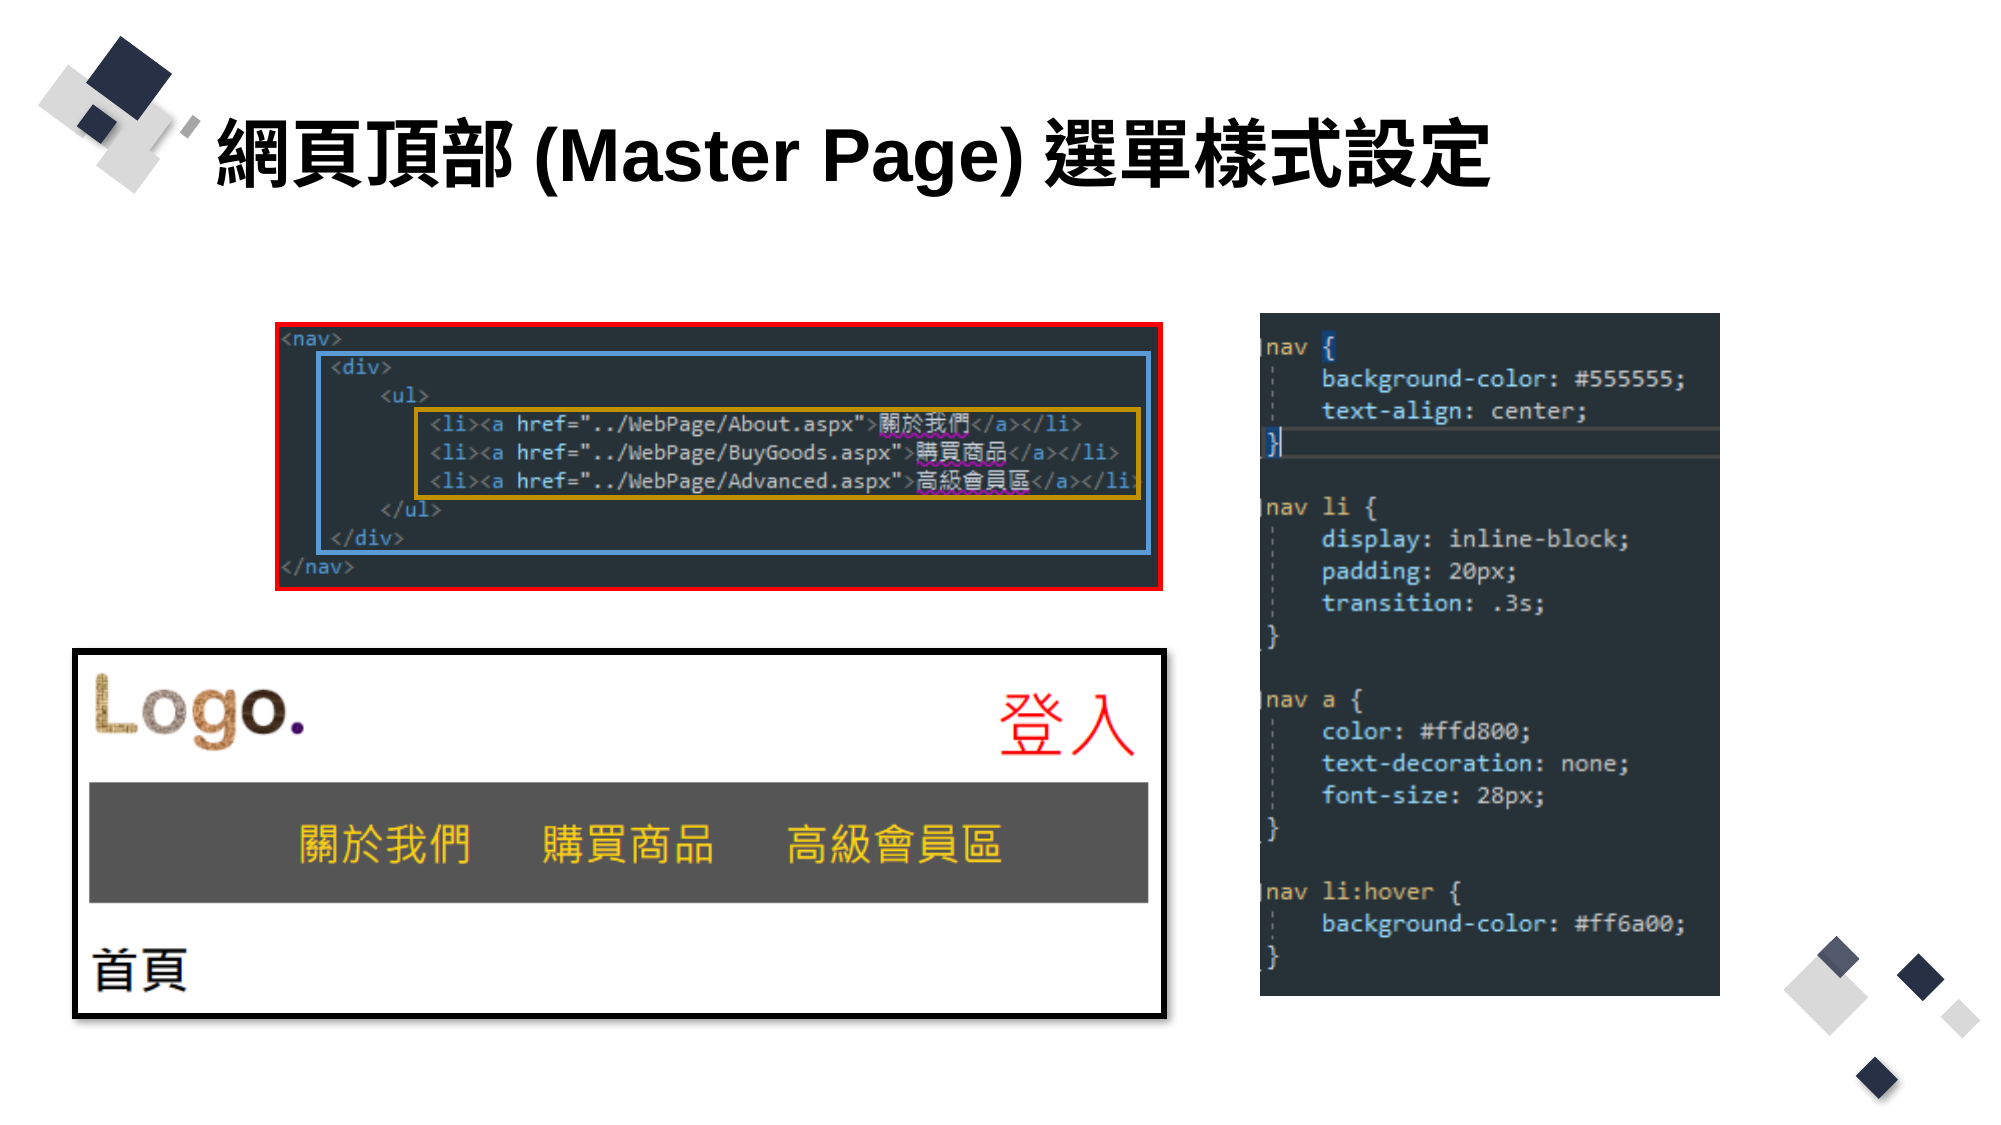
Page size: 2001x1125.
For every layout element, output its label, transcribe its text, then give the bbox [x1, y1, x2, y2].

picture [1260, 313, 1720, 996]
picture [277, 324, 1161, 590]
picture [77, 654, 1161, 1013]
title 網頁頂部(Master Page)選單樣式設定 [200, 59, 1783, 255]
